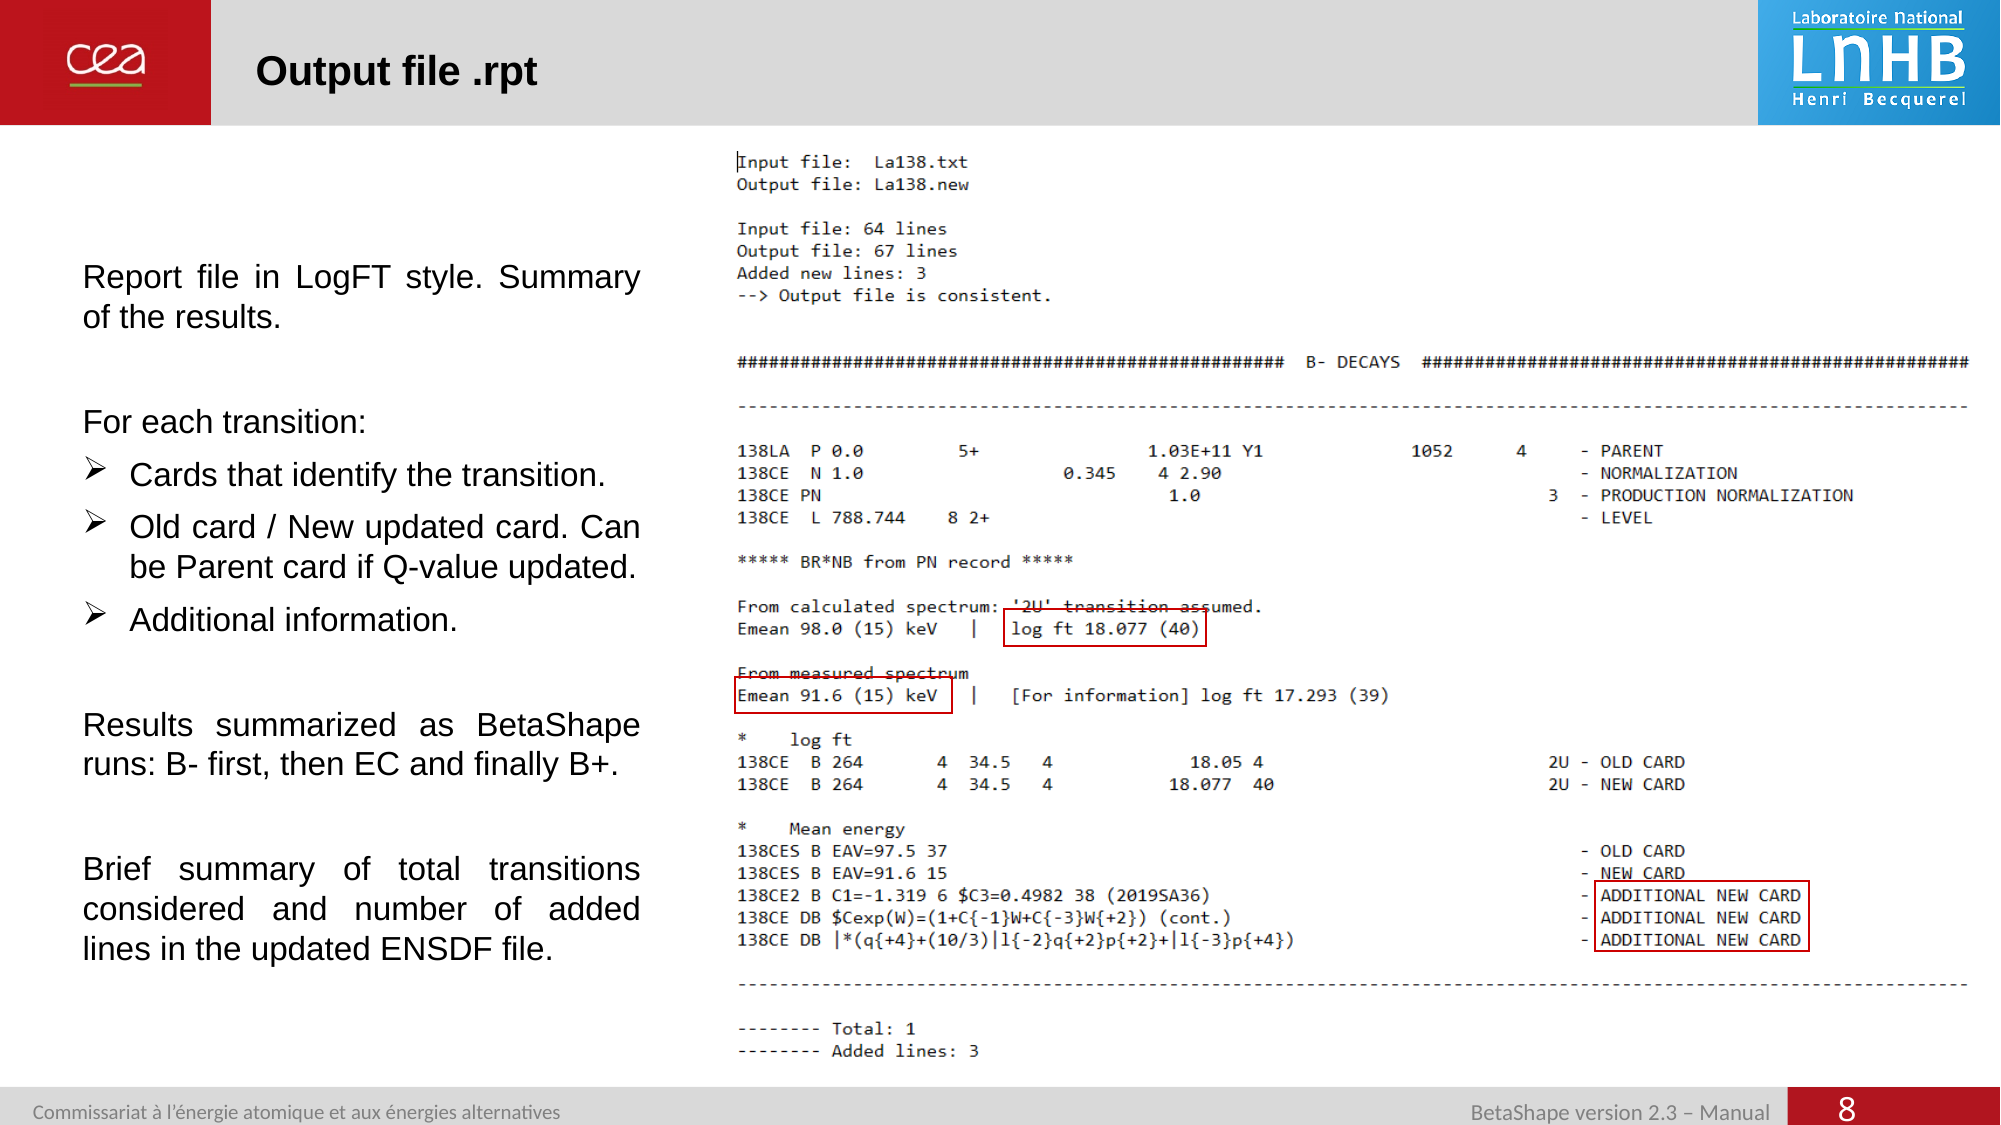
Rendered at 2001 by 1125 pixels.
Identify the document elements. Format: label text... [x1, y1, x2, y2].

text_box Report file in LogFT style. Summary of the results. For each transition: Cards that identify the transition. Old card / New updated card. Can be Parent card if Q-value updated. Additional information. Results summarized as BetaShape runs: B- first, then EC and finally B+. Brief summary of total transitions considered and number of added lines in the updated ENSDF file. [67, 248, 657, 975]
picture [1758, 0, 2000, 125]
text_box Output file .rpt [234, 26, 1675, 101]
slide_number 8 [1825, 1087, 1963, 1125]
picture [43, 8, 168, 110]
picture [735, 151, 1979, 1068]
